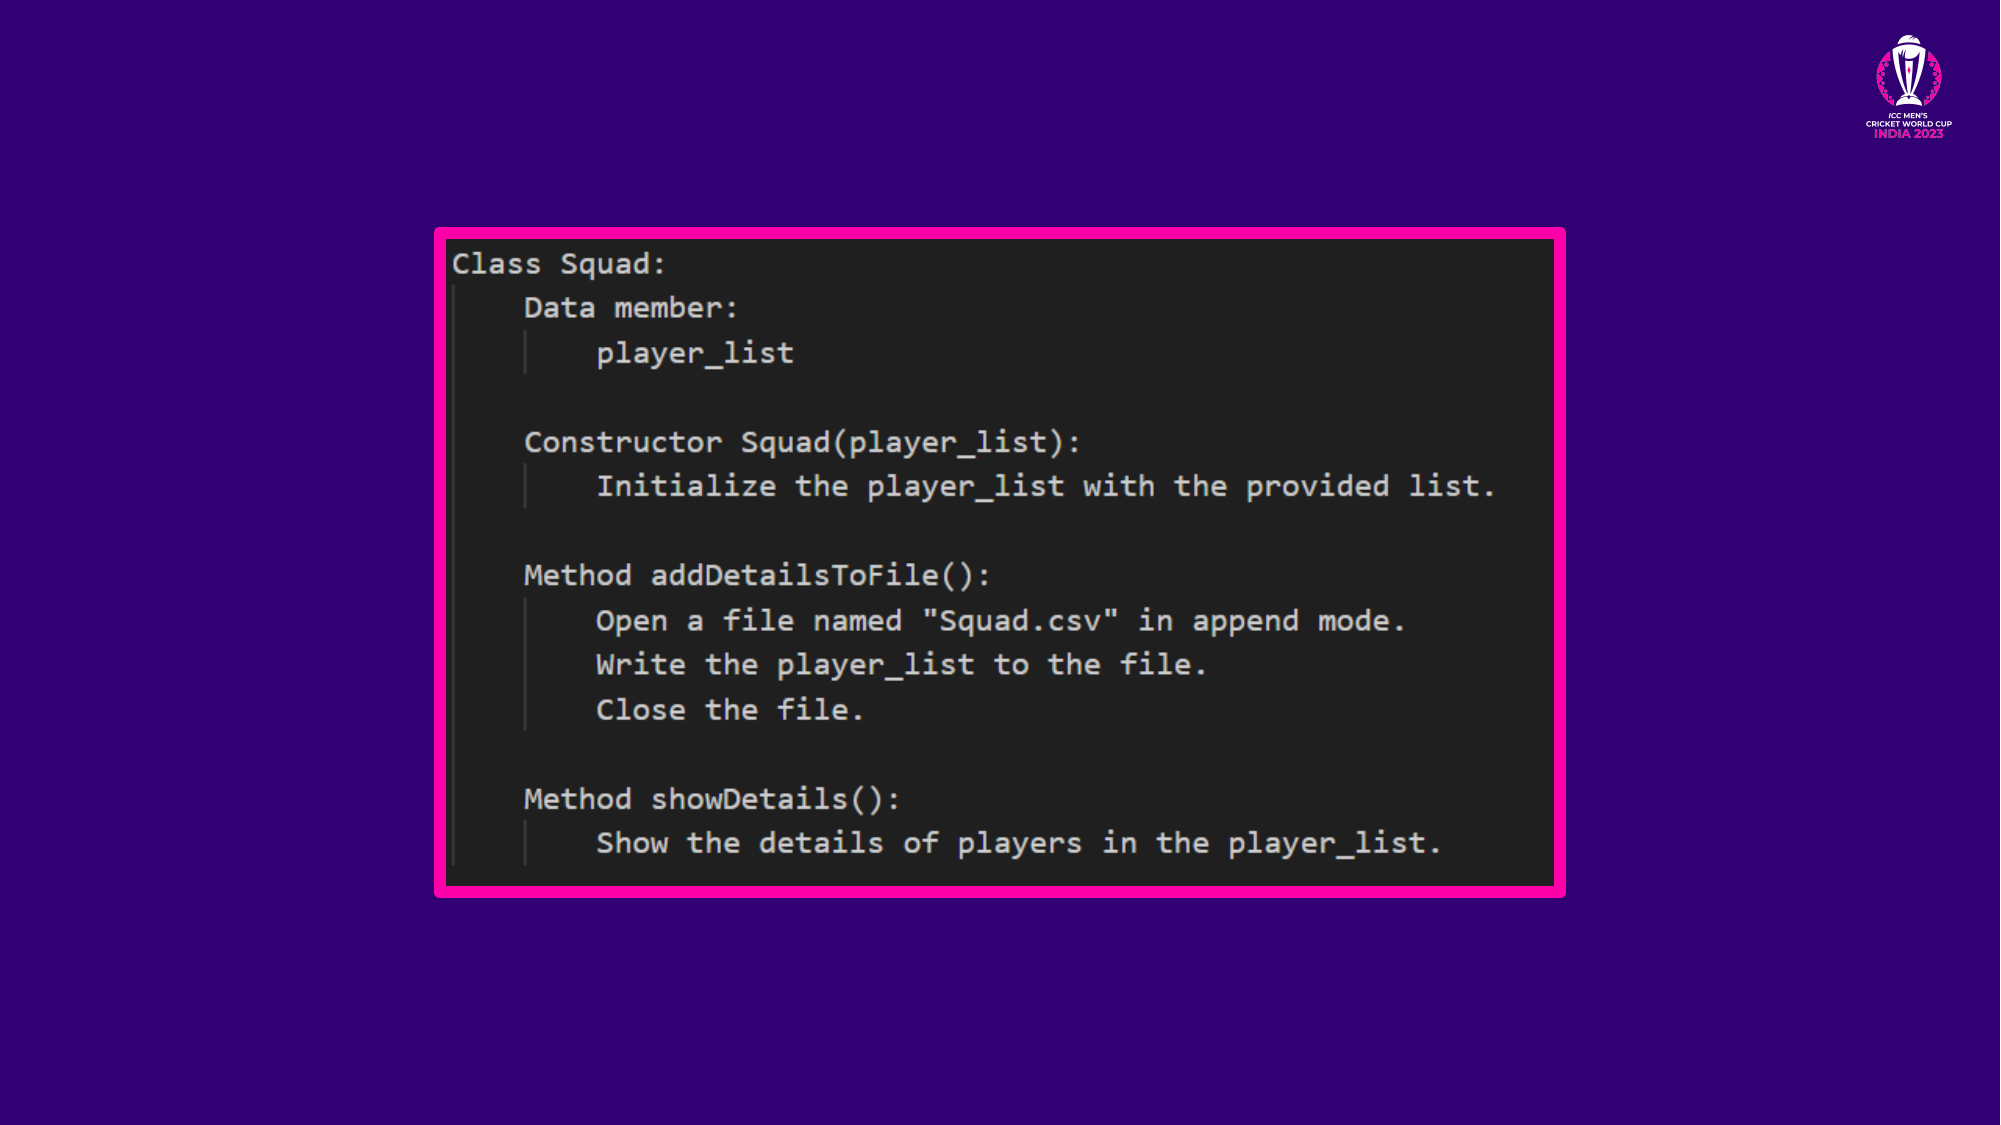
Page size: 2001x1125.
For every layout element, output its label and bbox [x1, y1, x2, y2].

picture [1851, 30, 1966, 151]
picture [446, 238, 1554, 886]
